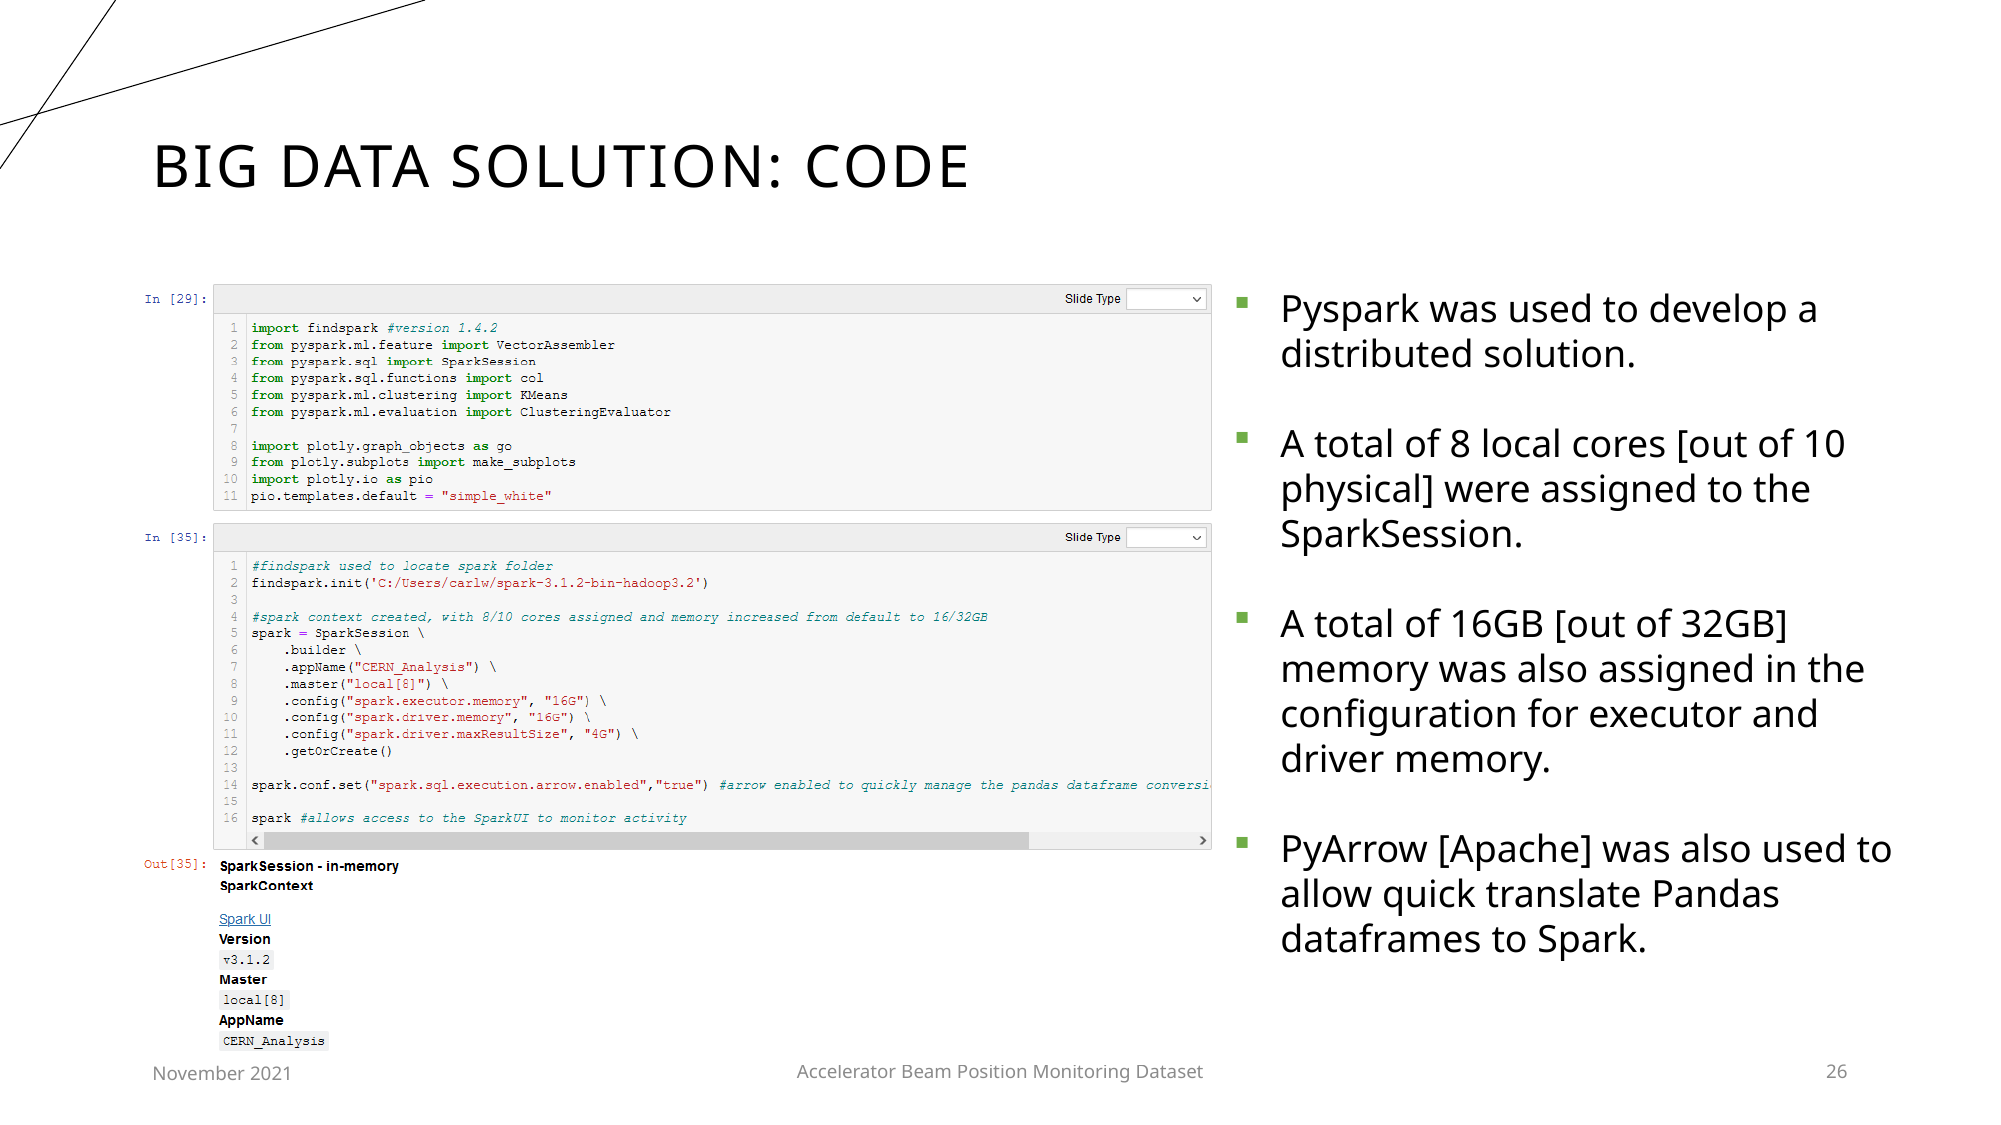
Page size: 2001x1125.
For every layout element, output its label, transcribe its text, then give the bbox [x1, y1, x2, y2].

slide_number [137, 1066, 588, 1103]
picture [137, 277, 1219, 1066]
title Big data solution: code [137, 59, 1863, 277]
slide_number 26 [1412, 1042, 1863, 1103]
footer Accelerator Beam Position Monitoring Dataset [662, 1042, 1338, 1103]
text_box Pyspark was used to develop a distributed solution. A total of 8 local cores [out of 10 physical] were assigned to the SparkSession. A total of 16GB [out of 32GB] memory was also assigned in the configuration for executor and driver memory. PyArrow [Apache] was also used to allow quick translate Pandas dataframes to Spark. [1219, 277, 1934, 967]
